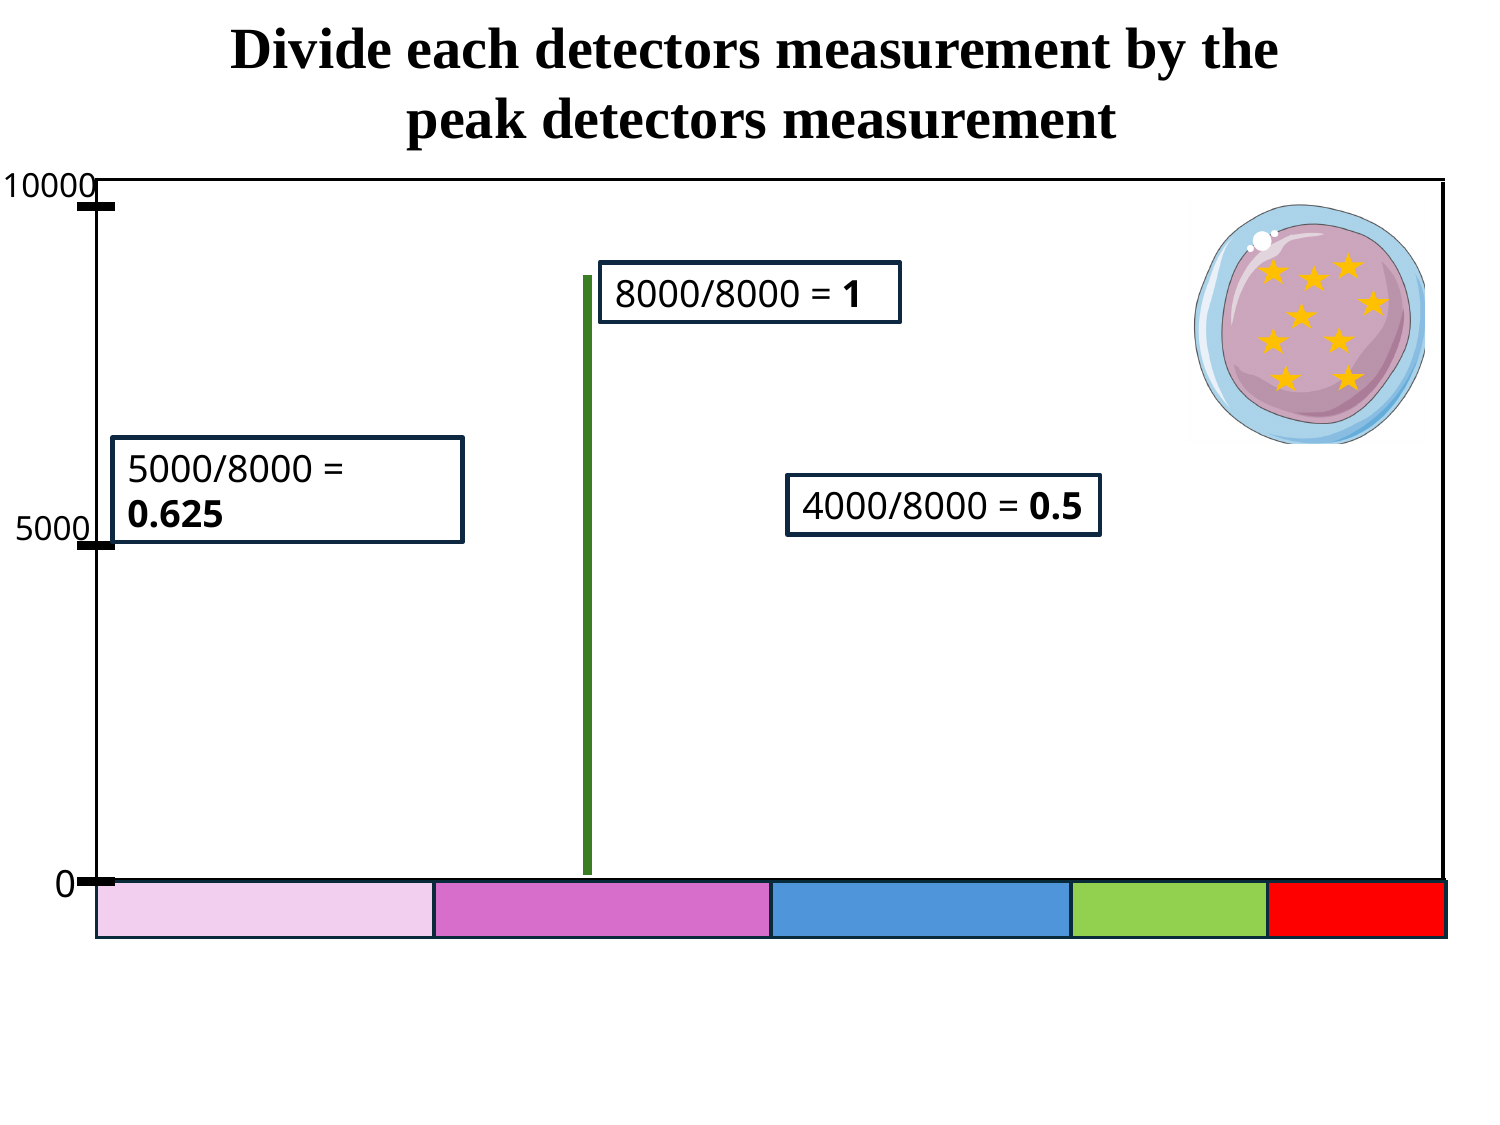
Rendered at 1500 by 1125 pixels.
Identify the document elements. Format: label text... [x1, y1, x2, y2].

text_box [0, 156, 1447, 938]
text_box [1186, 199, 1426, 445]
text_box Divide each detectors measurement by the peak detectors measurement [124, 3, 1400, 156]
